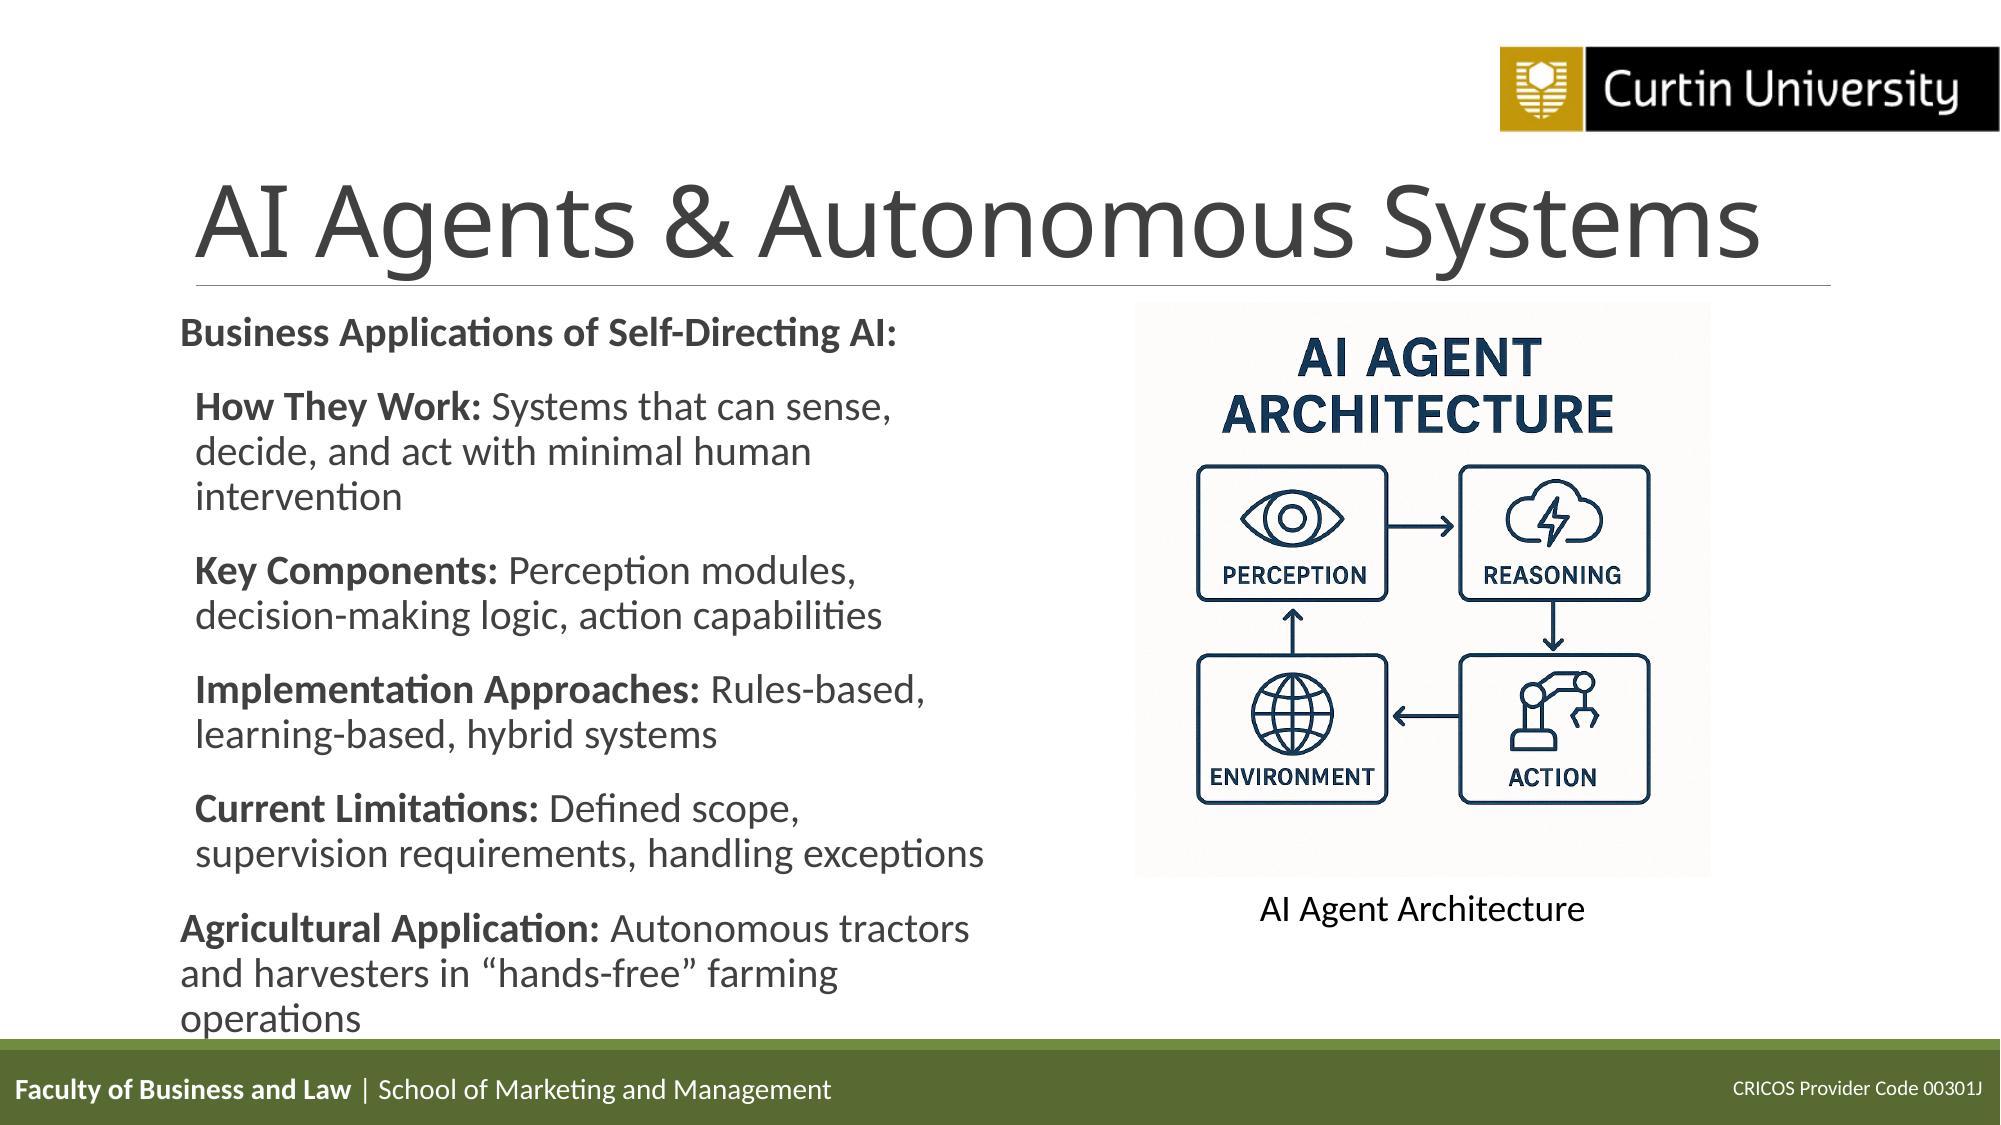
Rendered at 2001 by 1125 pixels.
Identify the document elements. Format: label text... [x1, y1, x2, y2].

picture [1134, 301, 1711, 878]
footer Faculty of Business and Law | School of Marketing and Management [0, 1057, 1646, 1118]
picture [1500, 46, 2000, 132]
title AI Agents & Autonomous Systems [180, 47, 1830, 285]
list Business Applications of Self-Directing AI: How They Work: Systems that can sense, decide, and act with minimal human intervention Key Components: Perception modules, decision-making logic, action capabilities Implementation Approaches: Rules-based, learning-based, hybrid systems Current Limitations: Defined scope, supervision requirements, handling exceptions Agricultural Application: Autonomous tractors and harvesters in “hands-free” farming operations [180, 302, 990, 963]
text_box AI Agent Architecture [1018, 877, 1827, 961]
